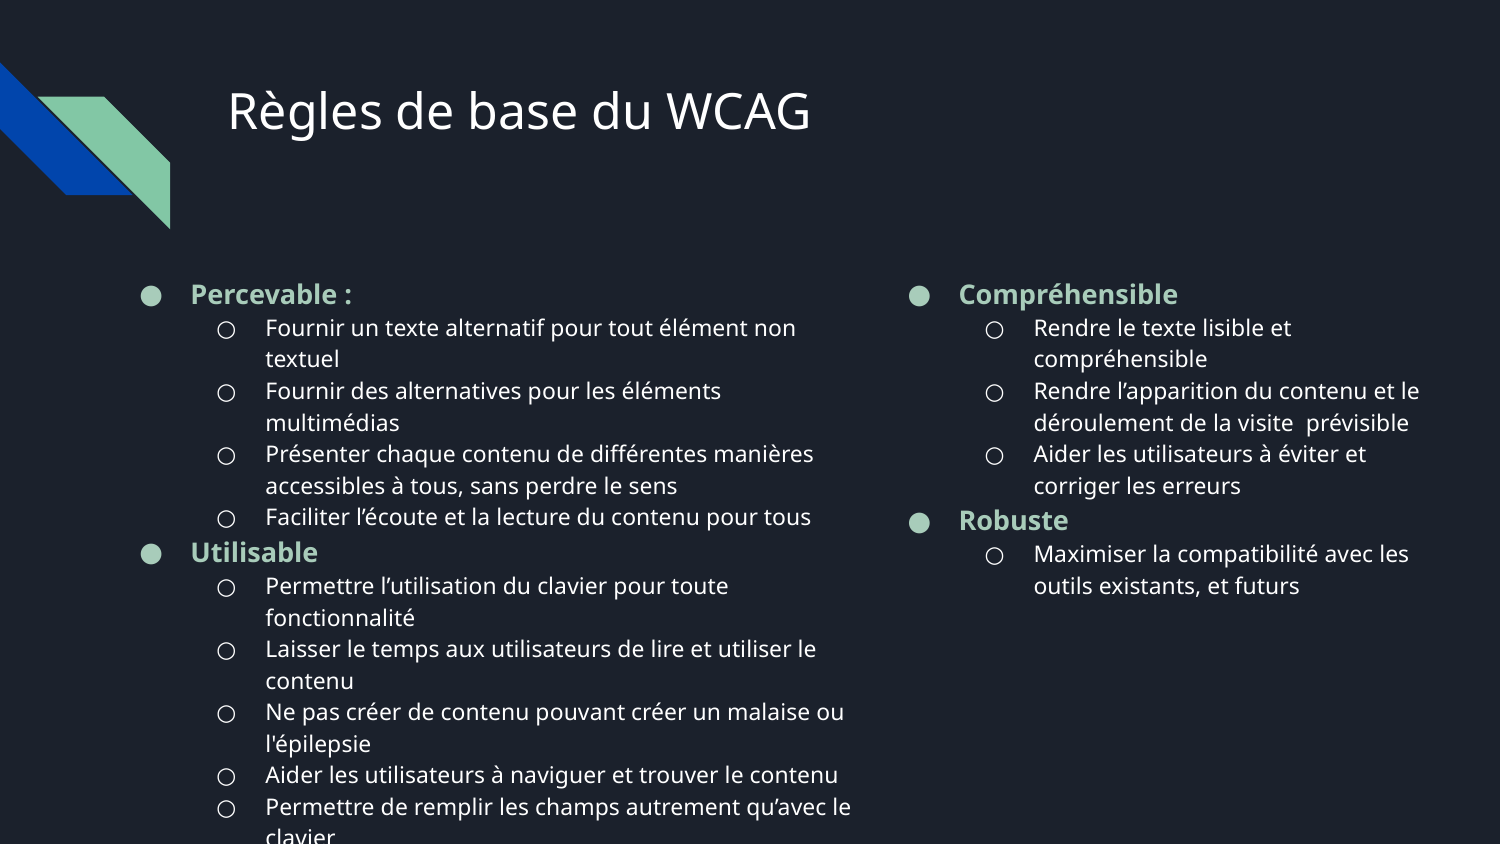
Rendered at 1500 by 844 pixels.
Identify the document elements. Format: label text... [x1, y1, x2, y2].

list Compréhensible Rendre le texte lisible et compréhensible Rendre l’apparition du contenu et le déroulement de la visite prévisible Aider les utilisateurs à éviter et corriger les erreurs Robuste Maximiser la compatibilité avec les outils existants, et futurs [868, 257, 1443, 735]
list Percevable : Fournir un texte alternatif pour tout élément non textuel Fournir des alternatives pour les éléments multimédias Présenter chaque contenu de différentes manières accessibles à tous, sans perdre le sens Faciliter l’écoute et la lecture du contenu pour tous Utilisable Permettre l’utilisation du clavier pour toute fonctionnalité Laisser le temps aux utilisateurs de lire et utiliser le contenu Ne pas créer de contenu pouvant créer un malaise ou l'épilepsie Aider les utilisateurs à naviguer et trouver le contenu Permettre de remplir les champs autrement qu’avec le clavier [100, 257, 869, 771]
title Règles de base du WCAG [212, 64, 1368, 215]
